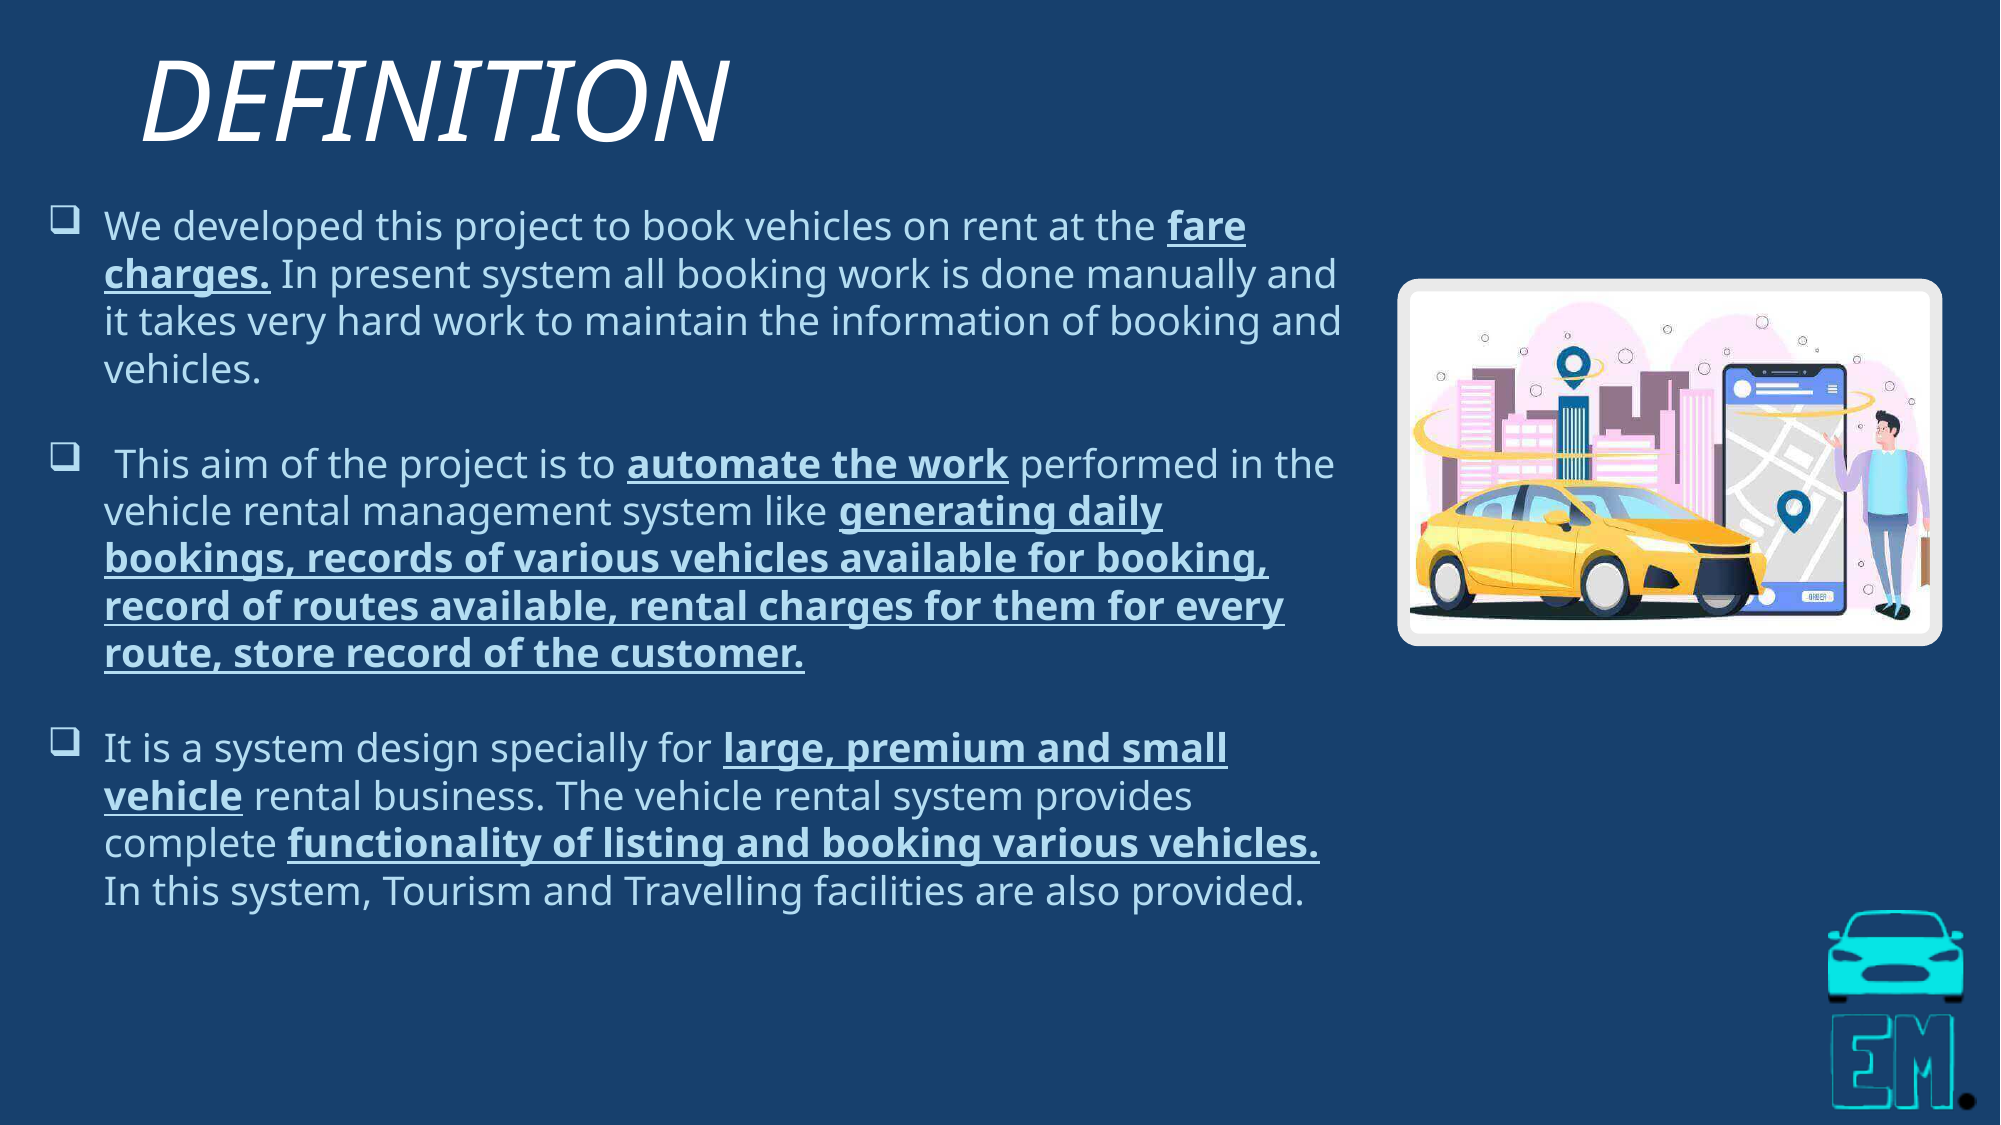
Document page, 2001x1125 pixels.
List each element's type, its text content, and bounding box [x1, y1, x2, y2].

text_box DEFINITION [123, 22, 750, 172]
text_box We developed this project to book vehicles on rent at the fare charges. In present system all booking work is done manually and it takes very hard work to maintain the information of booking and vehicles. This aim of the project is to automate the work performed in the vehicle rental management system like generating daily bookings, records of various vehicles available for booking, record of routes available, rental charges for them for every route, store record of the customer. It is a system design specially for large, premium and small vehicle rental business. The vehicle rental system provides complete functionality of listing and booking various vehicles. In this system, Tourism and Travelling facilities are also provided. [0, 193, 1364, 1021]
picture [1828, 910, 1977, 1125]
picture [1403, 284, 1937, 640]
